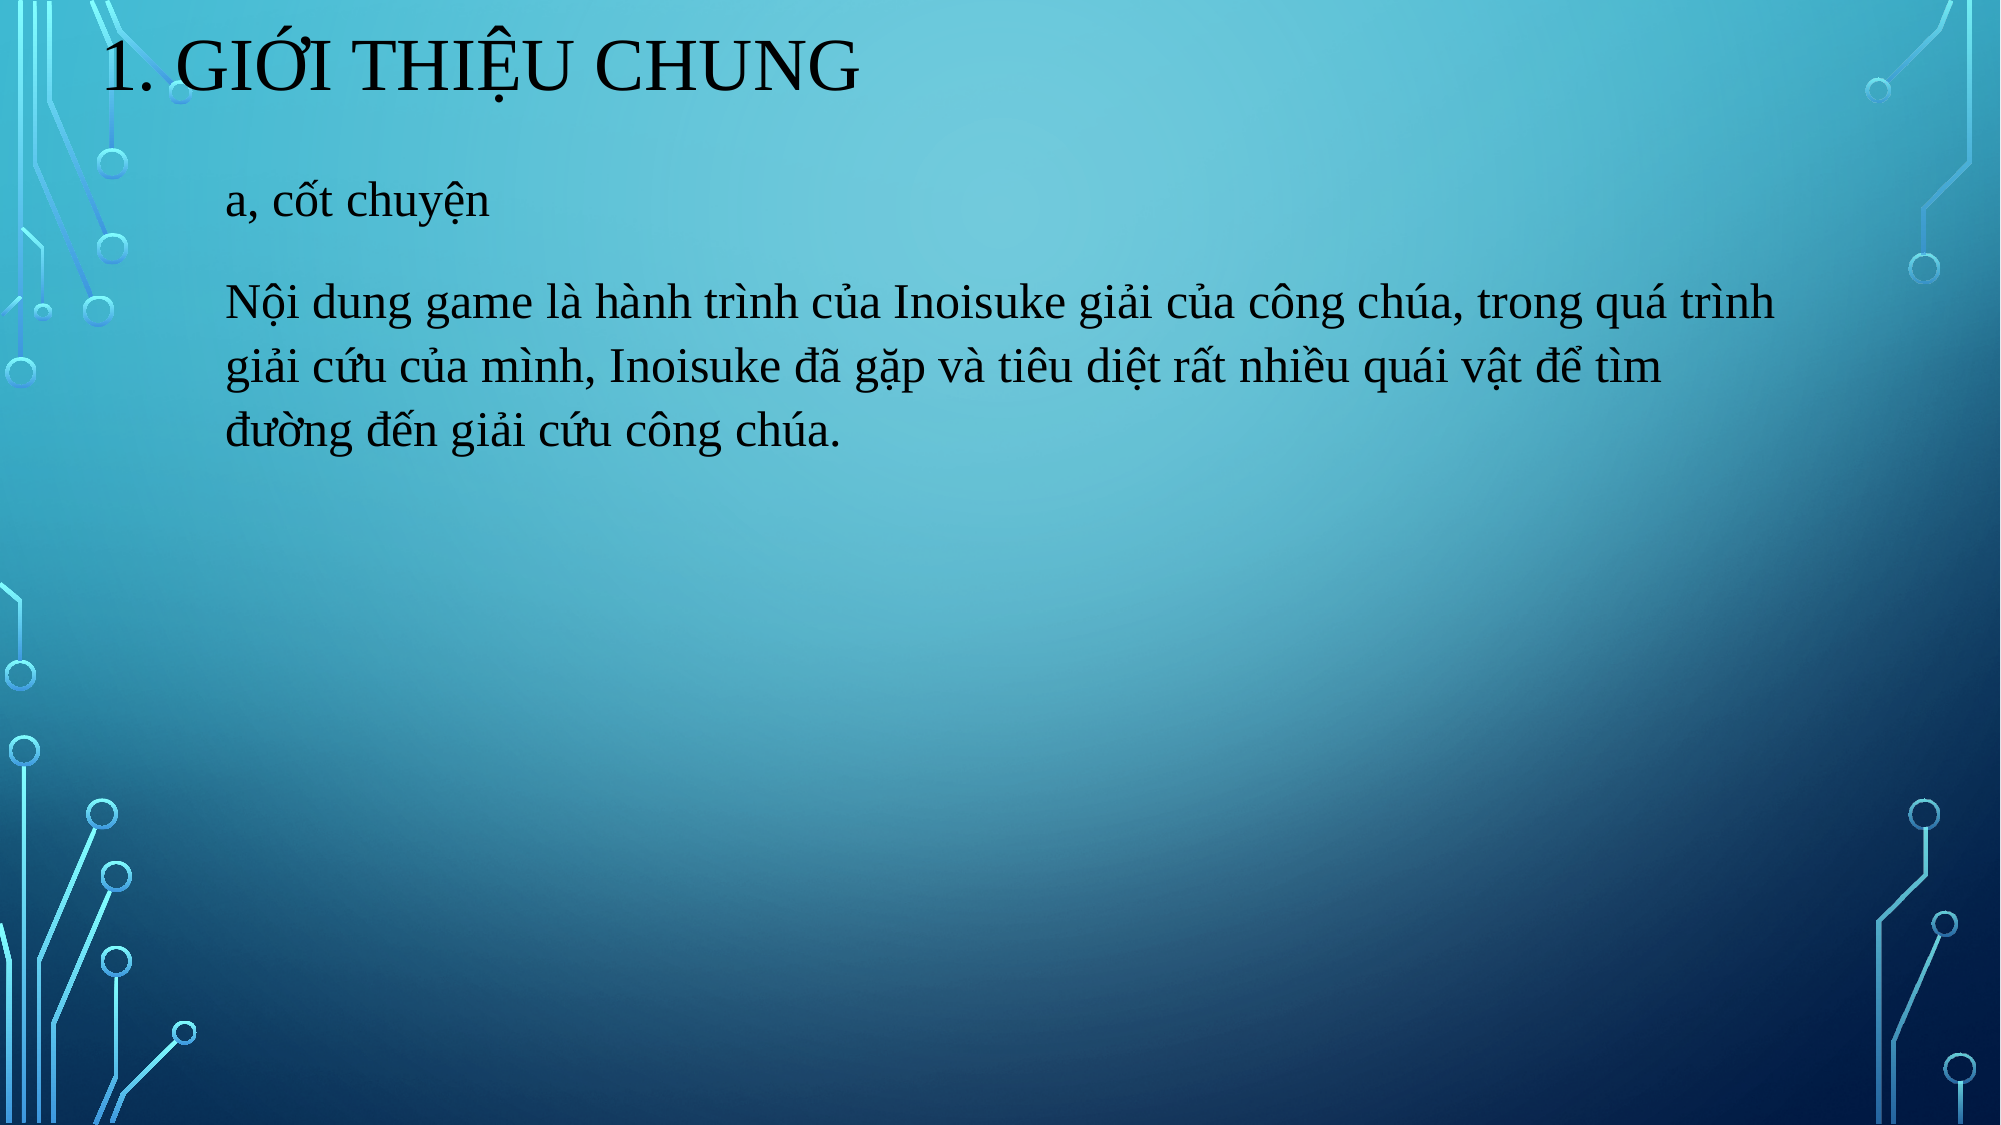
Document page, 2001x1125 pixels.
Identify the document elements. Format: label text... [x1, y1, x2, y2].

title 1. giới thiệu chung [85, 0, 1127, 132]
list a, cốt chuyện Nội dung game là hành trình của Inoisuke giải của công chúa, trong quá trình giải cứu của mình, Inoisuke đã gặp và tiêu diệt rất nhiều quái vật để tìm đường đến giải cứu công chúa. [172, 155, 1798, 1079]
